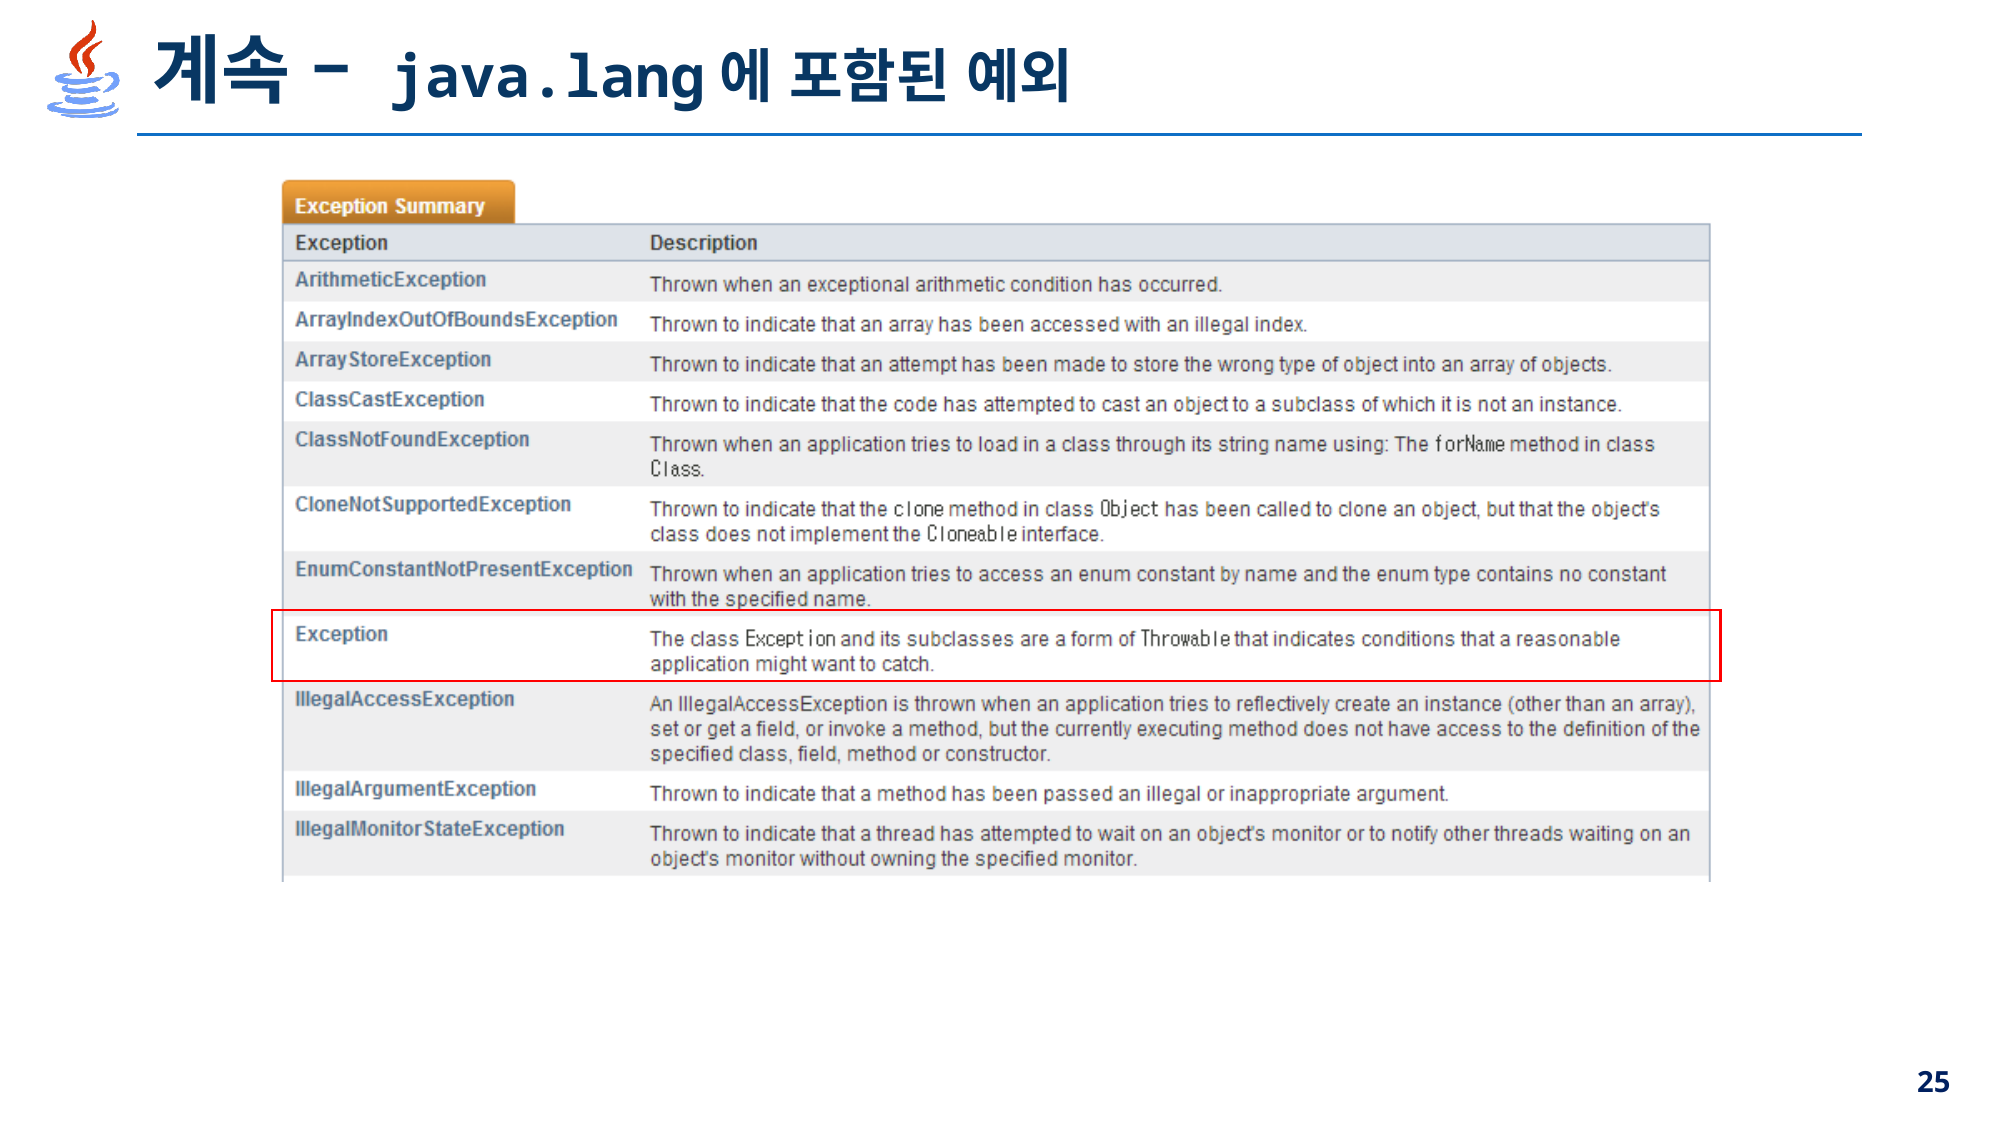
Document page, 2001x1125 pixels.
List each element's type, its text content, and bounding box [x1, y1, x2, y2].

slide_number 25 [1862, 1053, 1966, 1114]
picture [34, 20, 132, 118]
text_box [271, 609, 279, 682]
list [279, 172, 1716, 882]
text_box [1716, 609, 1722, 682]
title 계속 – java.lang에 포함된 예외 [137, 21, 1863, 126]
